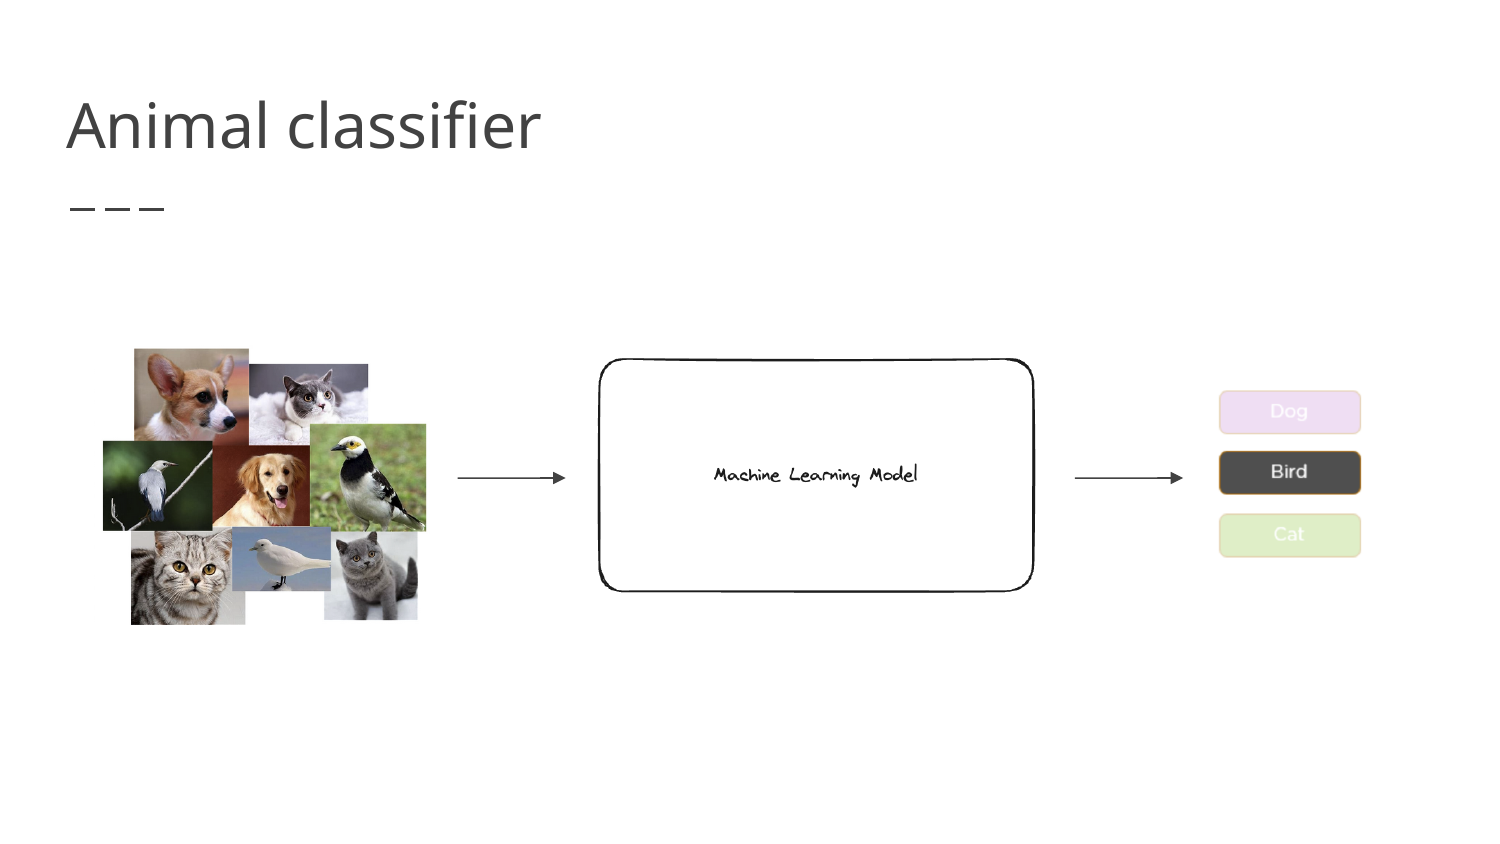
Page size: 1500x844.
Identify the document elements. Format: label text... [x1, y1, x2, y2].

title Animal classifier [51, 61, 1449, 182]
picture [565, 322, 1076, 634]
picture [94, 343, 433, 625]
list [51, 240, 1449, 750]
picture [1215, 383, 1368, 562]
